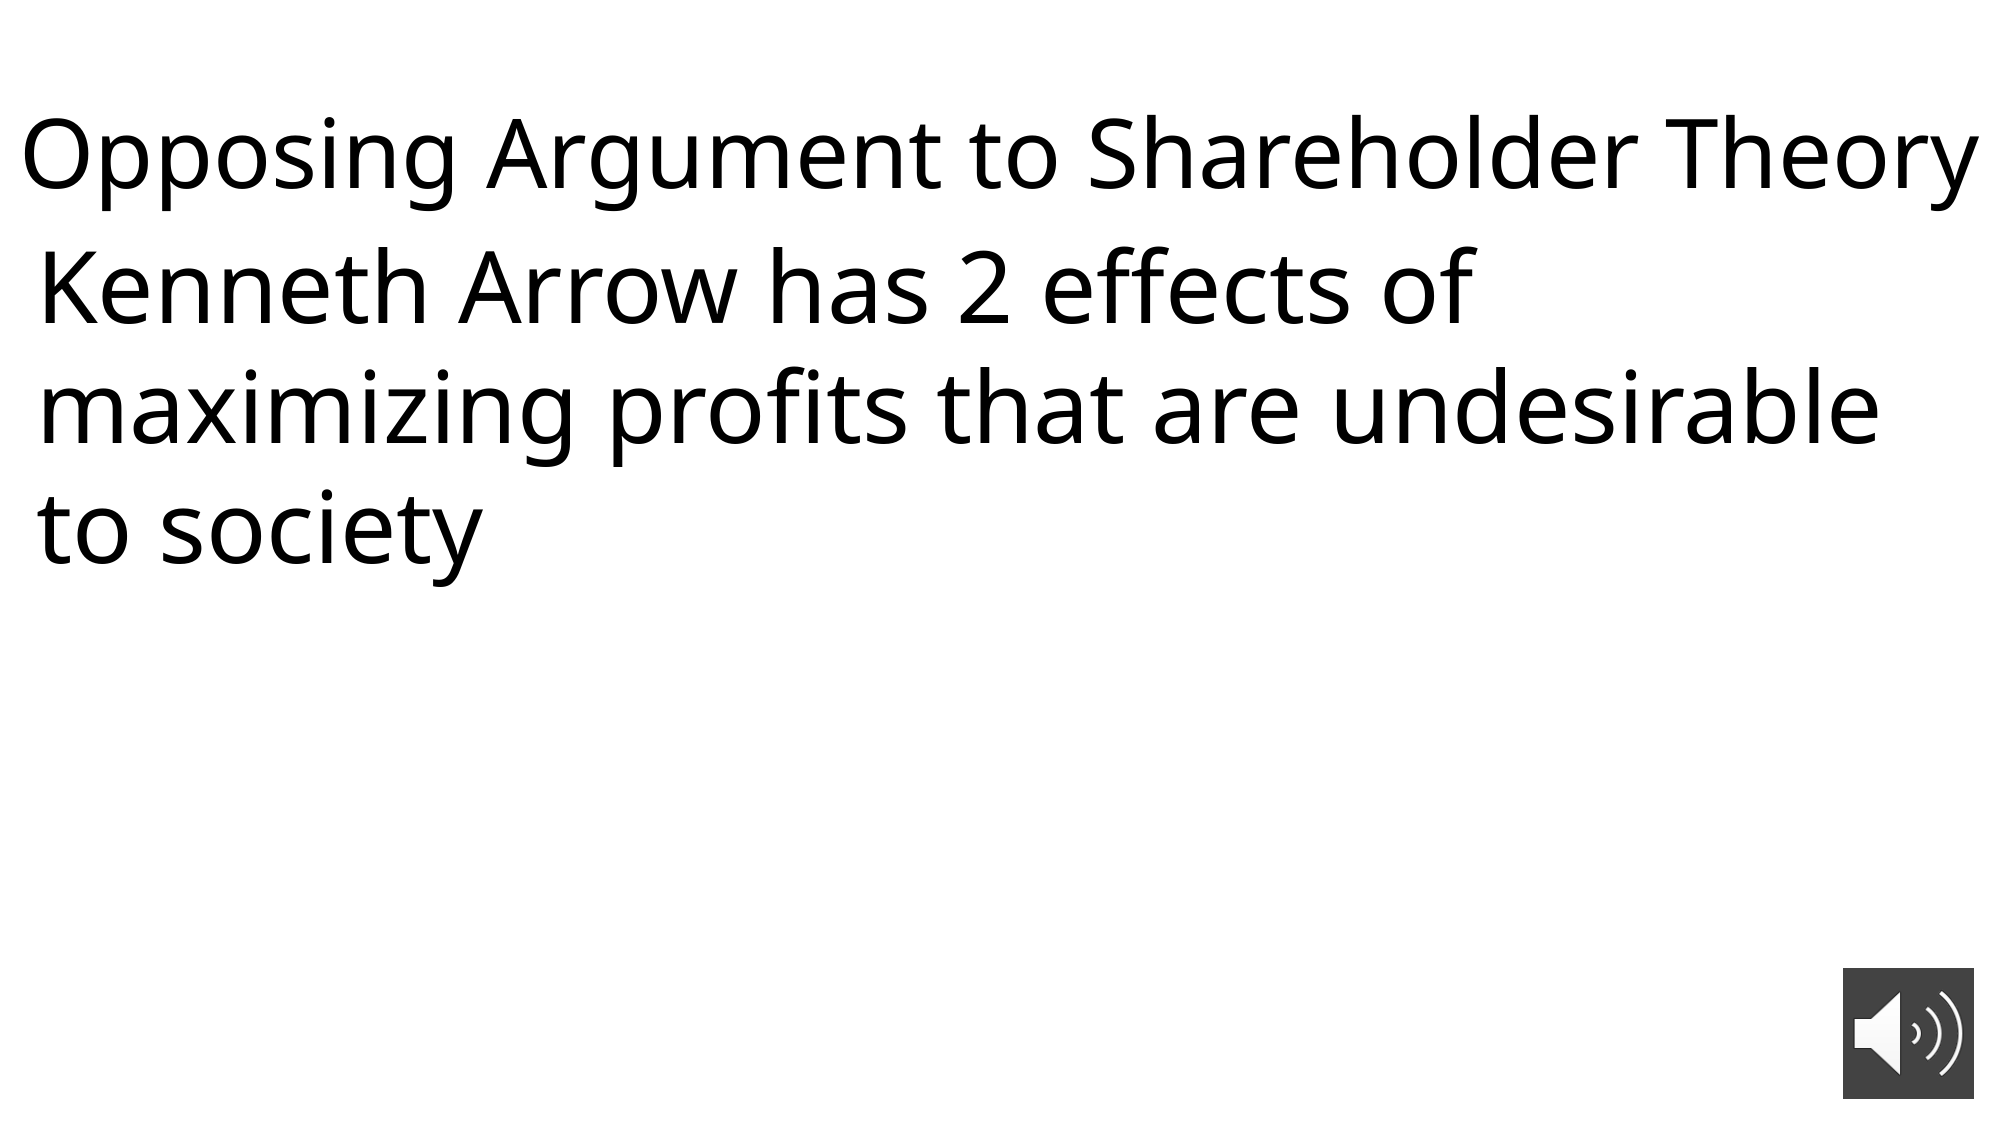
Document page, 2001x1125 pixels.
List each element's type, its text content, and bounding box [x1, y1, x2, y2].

picture [1841, 966, 1975, 1100]
text_box Kenneth Arrow has 2 effects of maximizing profits that are undesirable to society [21, 216, 2000, 592]
title Opposing Argument to Shareholder Theory [0, 0, 2000, 217]
